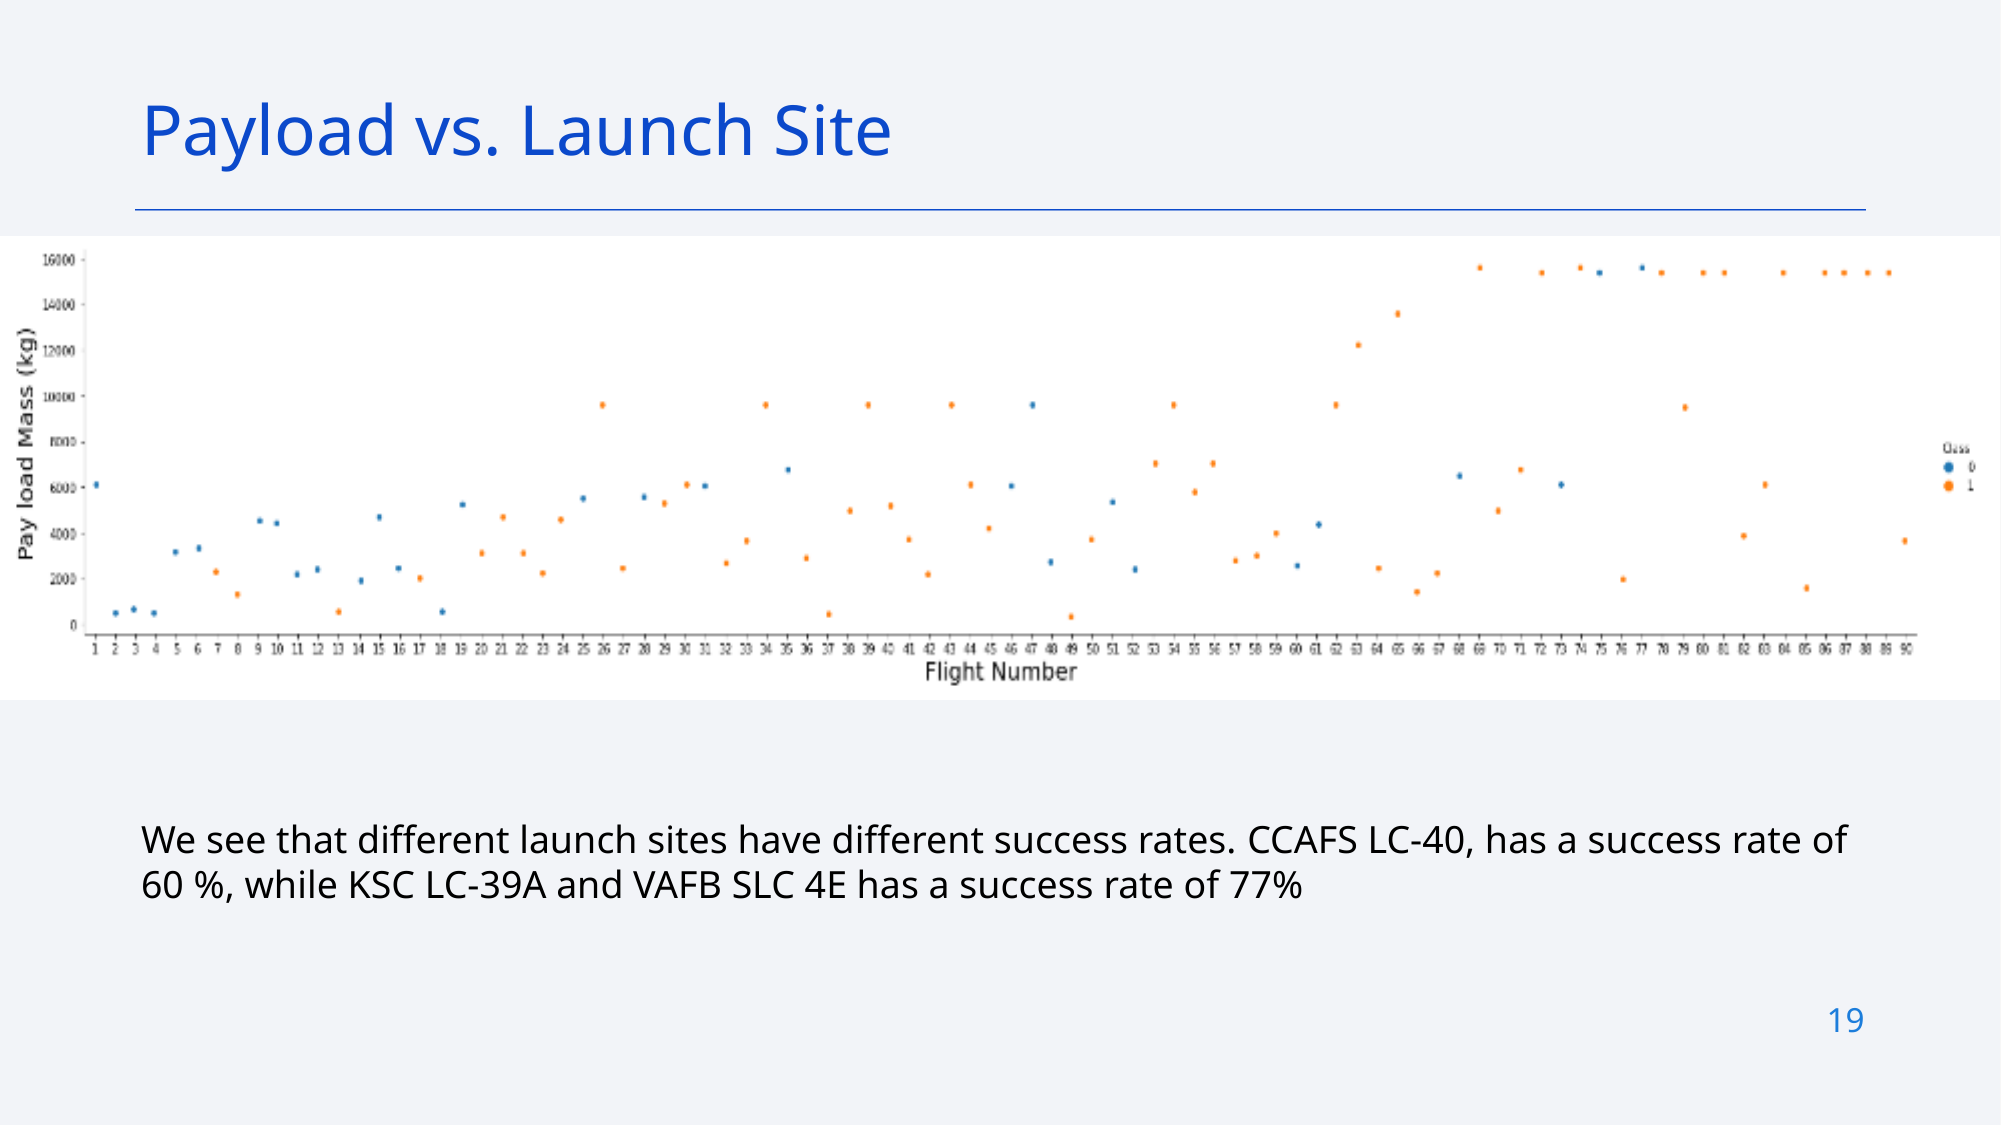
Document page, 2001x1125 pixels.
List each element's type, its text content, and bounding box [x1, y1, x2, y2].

list We see that different launch sites have different success rates. CCAFS LC-40, has a success rate of 60 %, while KSC LC-39A and VAFB SLC 4E has a success rate of 77% [126, 808, 1880, 965]
picture [0, 0, 2001, 1125]
text_box Payload vs. Launch Site [126, 88, 1852, 179]
slide_number 19 [1429, 988, 1880, 1055]
